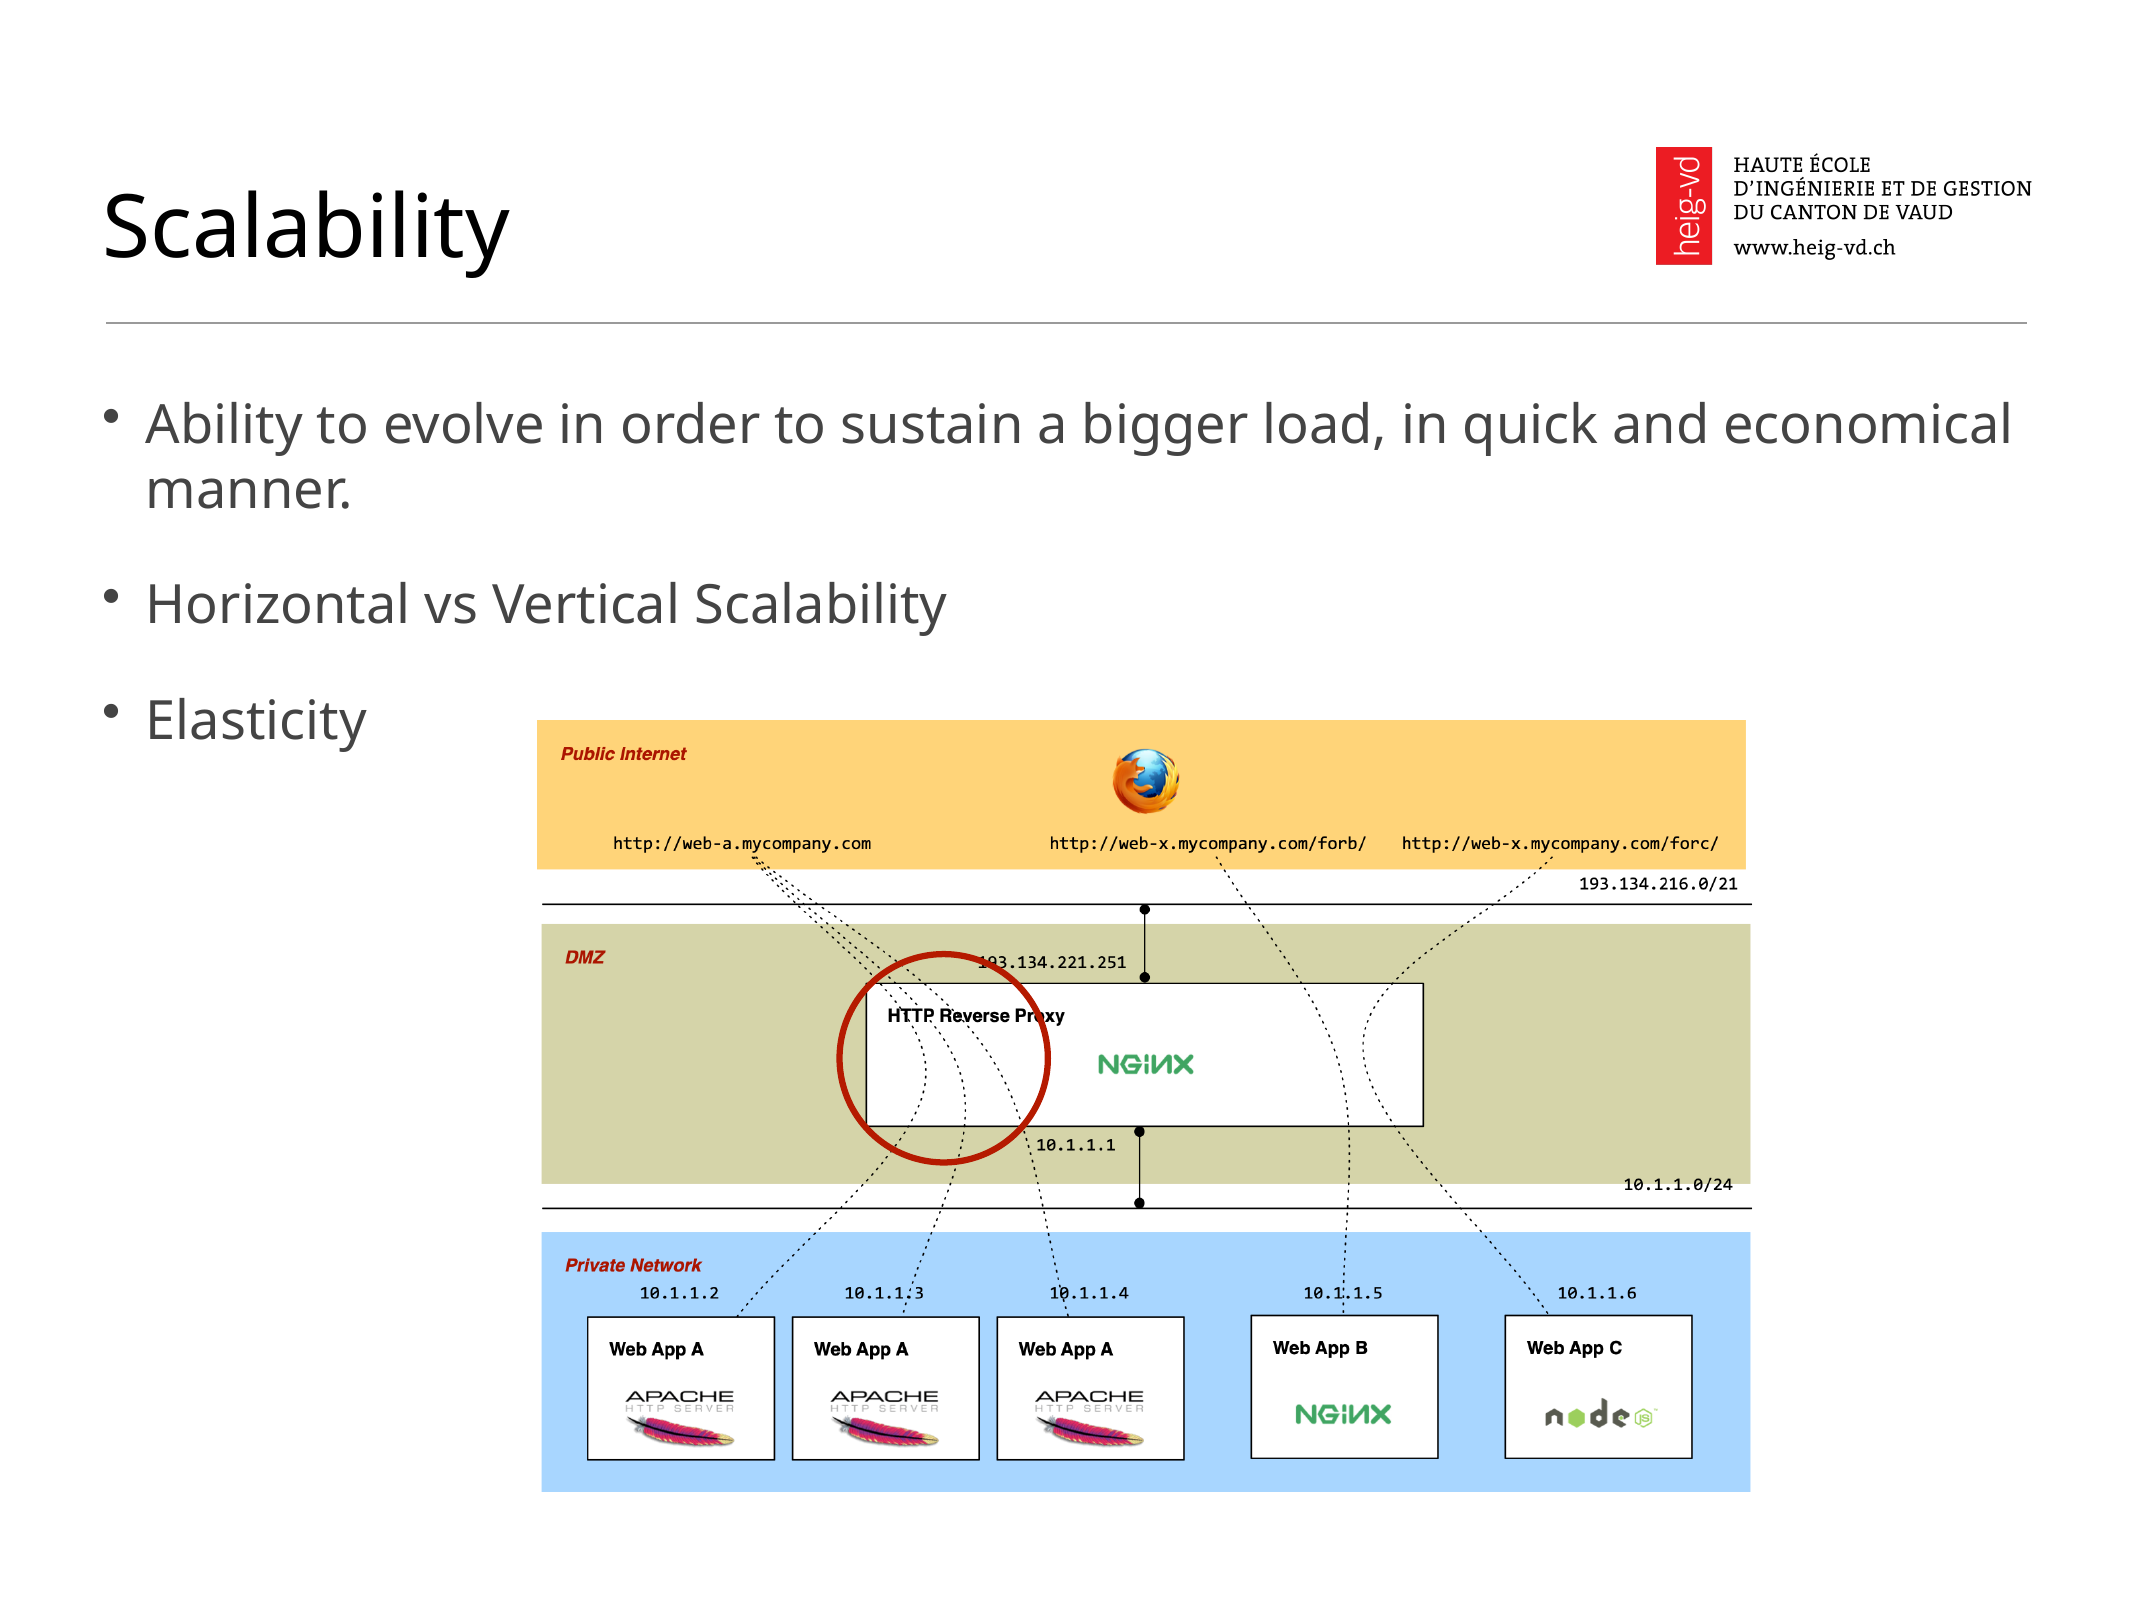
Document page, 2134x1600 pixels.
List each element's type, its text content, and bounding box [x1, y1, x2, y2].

picture [537, 720, 1753, 1493]
list Ability to evolve in order to sustain a bigger load, in quick and economical manner. Horizontal vs Vertical Scalability Elasticity [93, 380, 2043, 1543]
title Scalability [93, 53, 2041, 284]
